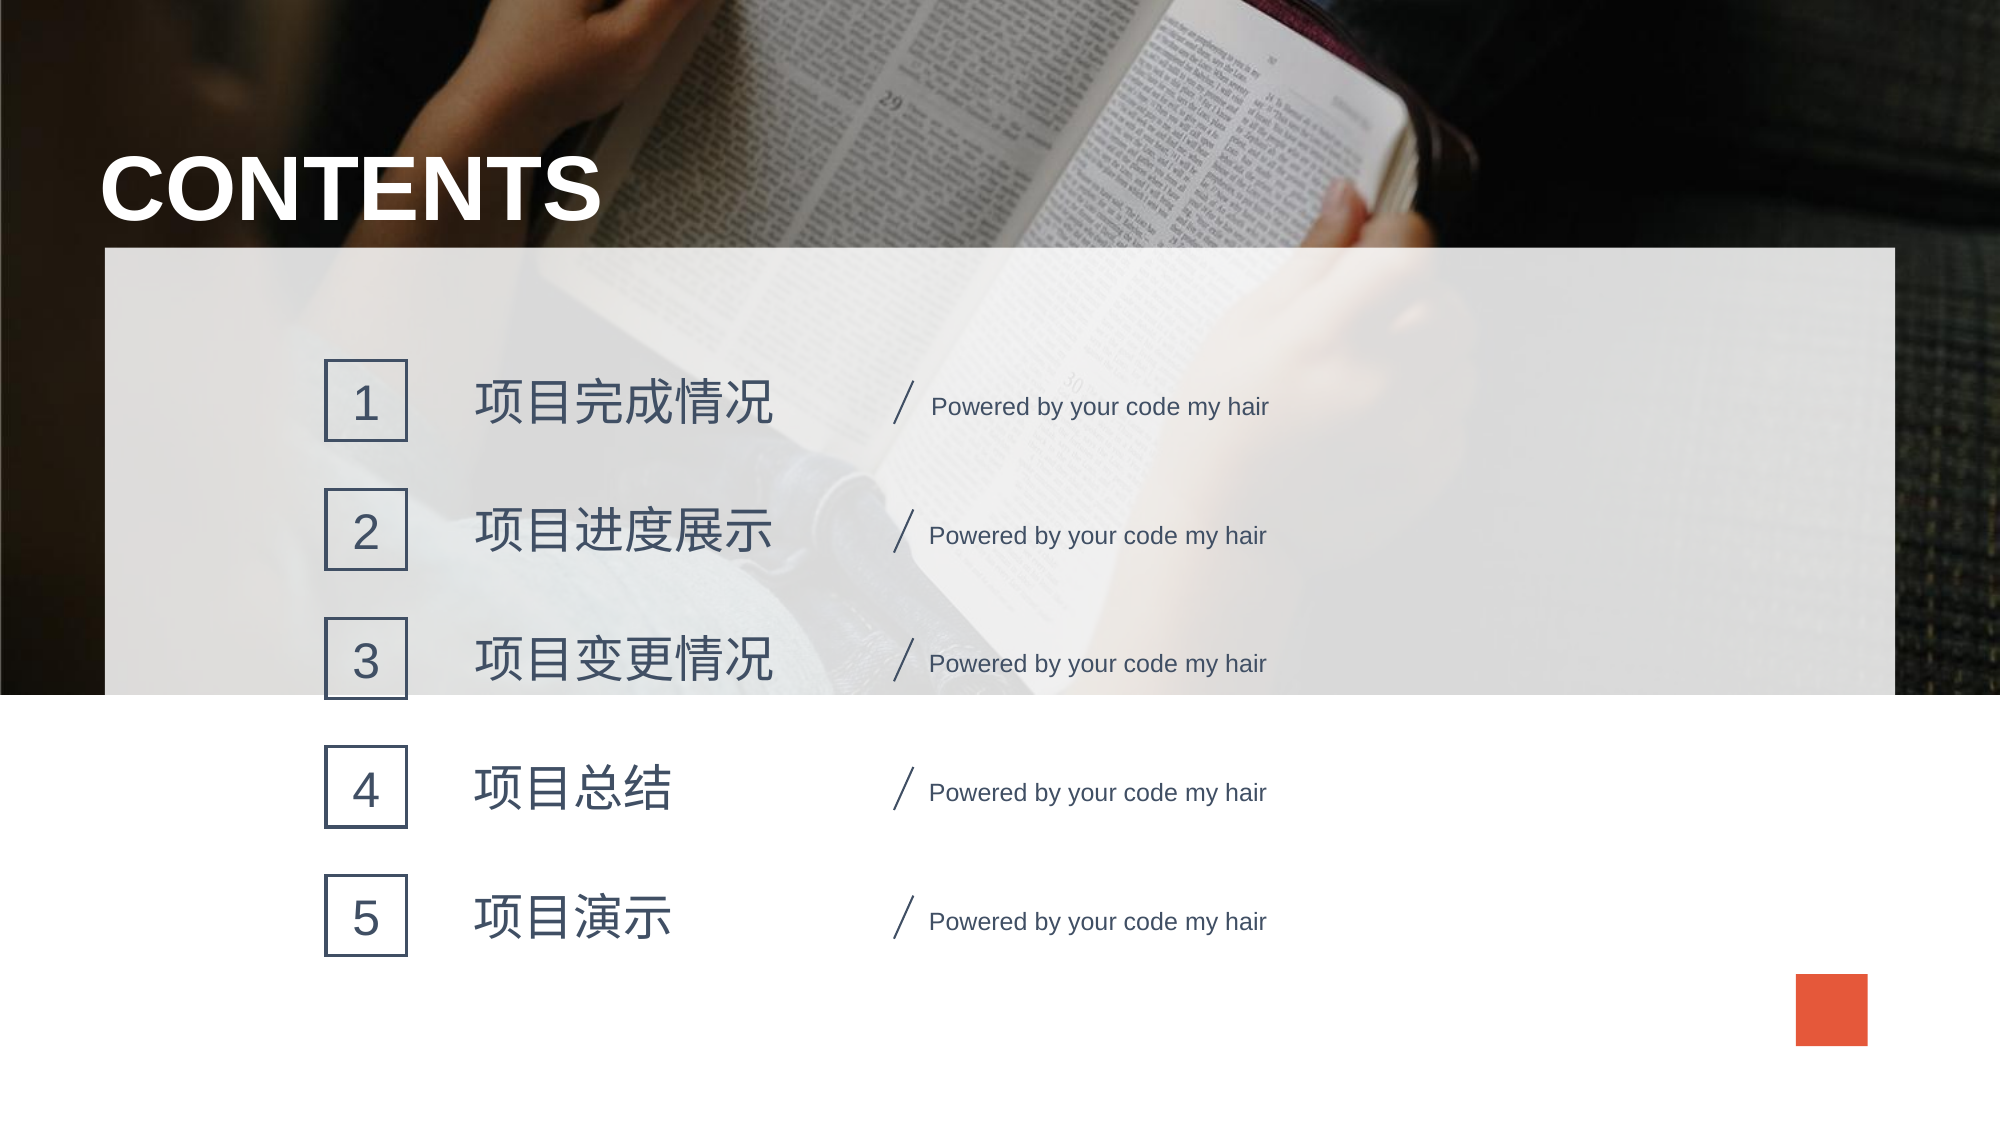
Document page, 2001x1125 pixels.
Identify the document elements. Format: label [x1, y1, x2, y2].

text_box [326, 489, 1284, 570]
picture [0, 0, 2000, 695]
text_box [326, 618, 1284, 699]
text_box [326, 746, 1284, 827]
text_box [1795, 973, 1869, 1047]
text_box [104, 695, 1896, 1021]
text_box [326, 360, 1289, 441]
text_box [326, 875, 1284, 956]
